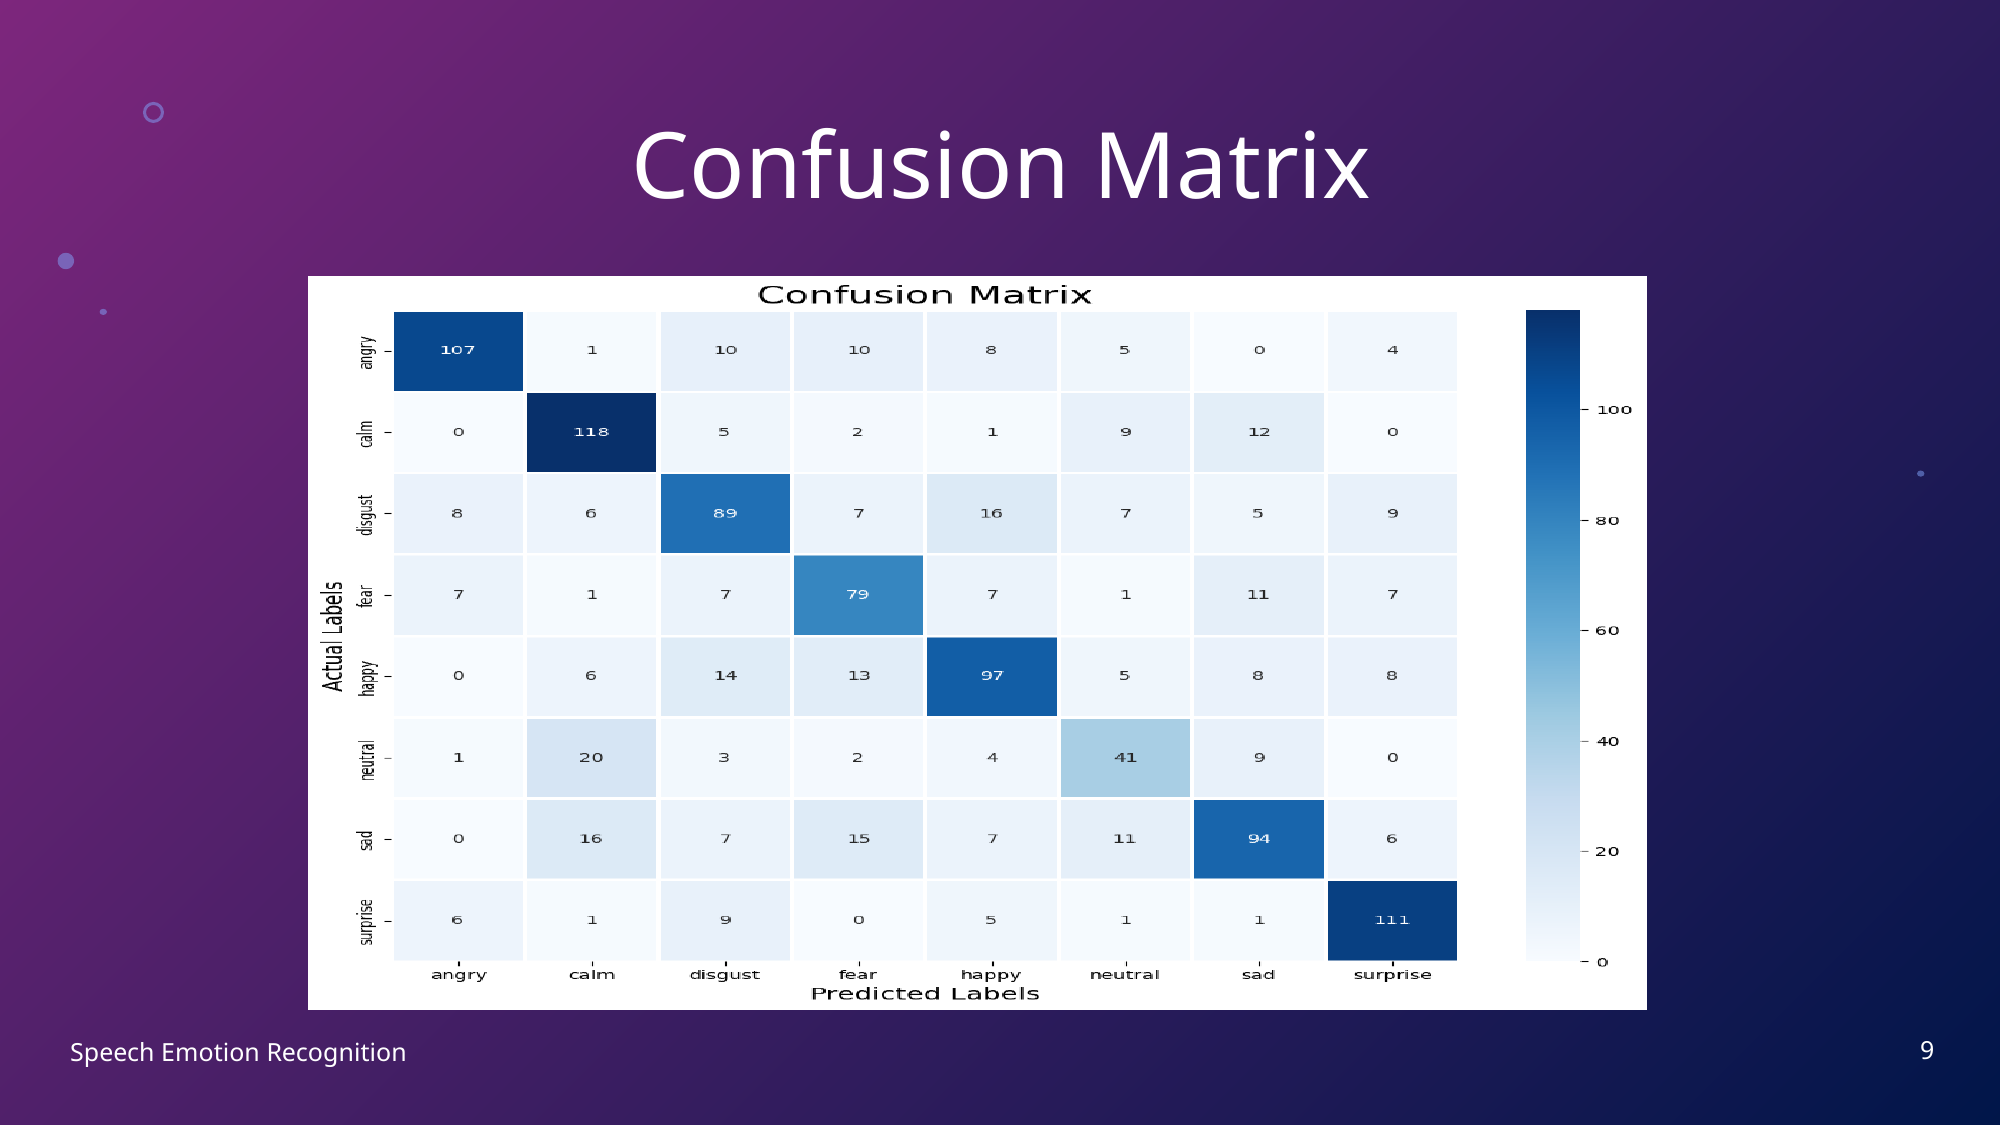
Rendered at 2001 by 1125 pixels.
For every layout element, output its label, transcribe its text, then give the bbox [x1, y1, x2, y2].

title Confusion Matrix [139, 59, 1865, 278]
footer Speech Emotion Recognition [55, 1023, 731, 1084]
slide_number 9 [1499, 1021, 1950, 1082]
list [308, 276, 1647, 1010]
